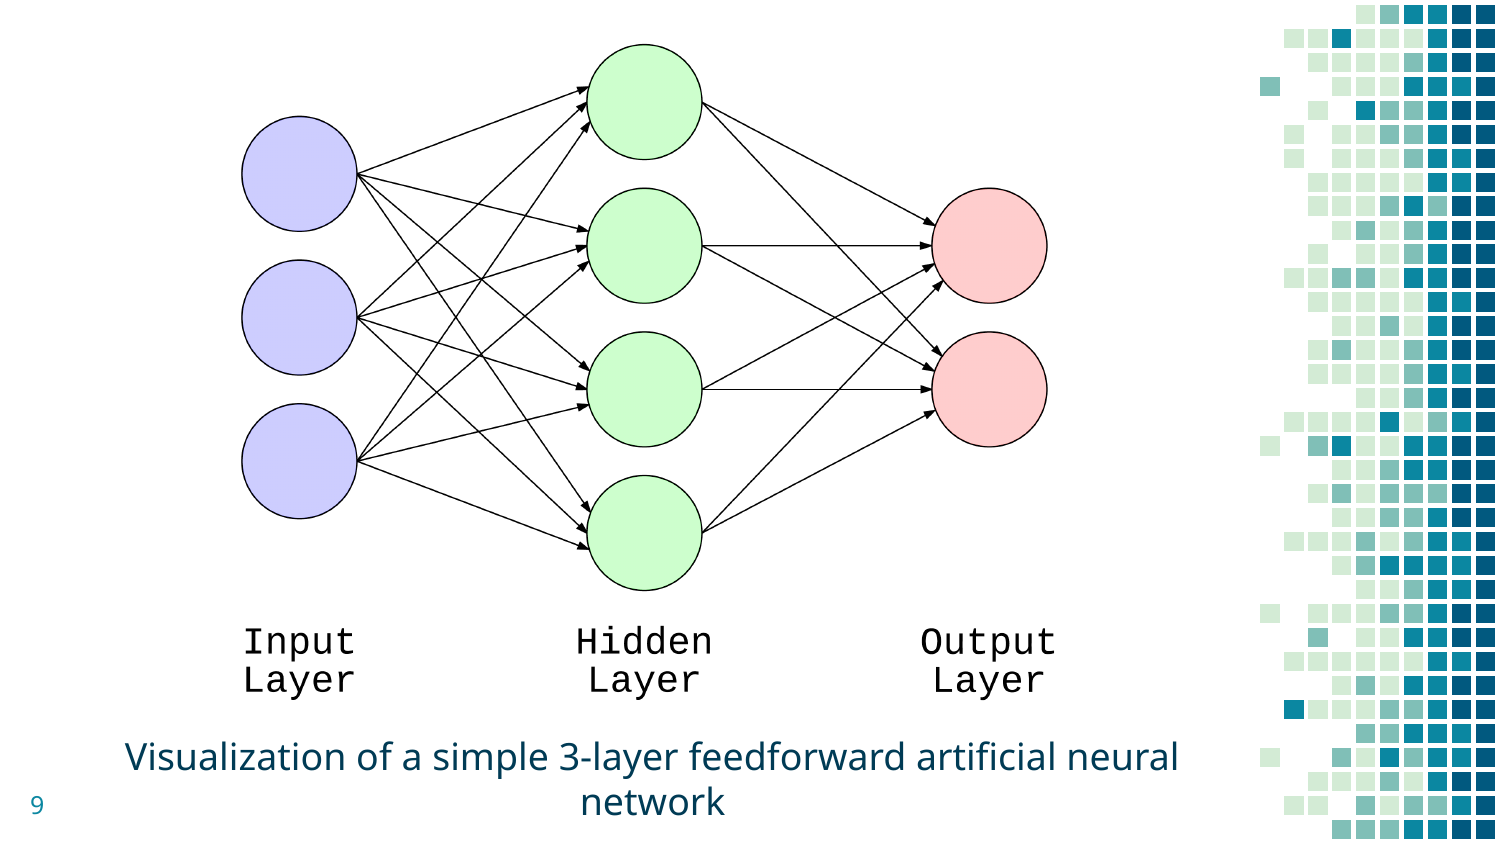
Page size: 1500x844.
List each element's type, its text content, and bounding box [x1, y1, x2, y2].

picture [237, 37, 1058, 706]
slide_number ‹#› [15, 774, 105, 839]
list Visualization of a simple 3-layer feedforward artificial neural network [85, 717, 1220, 782]
